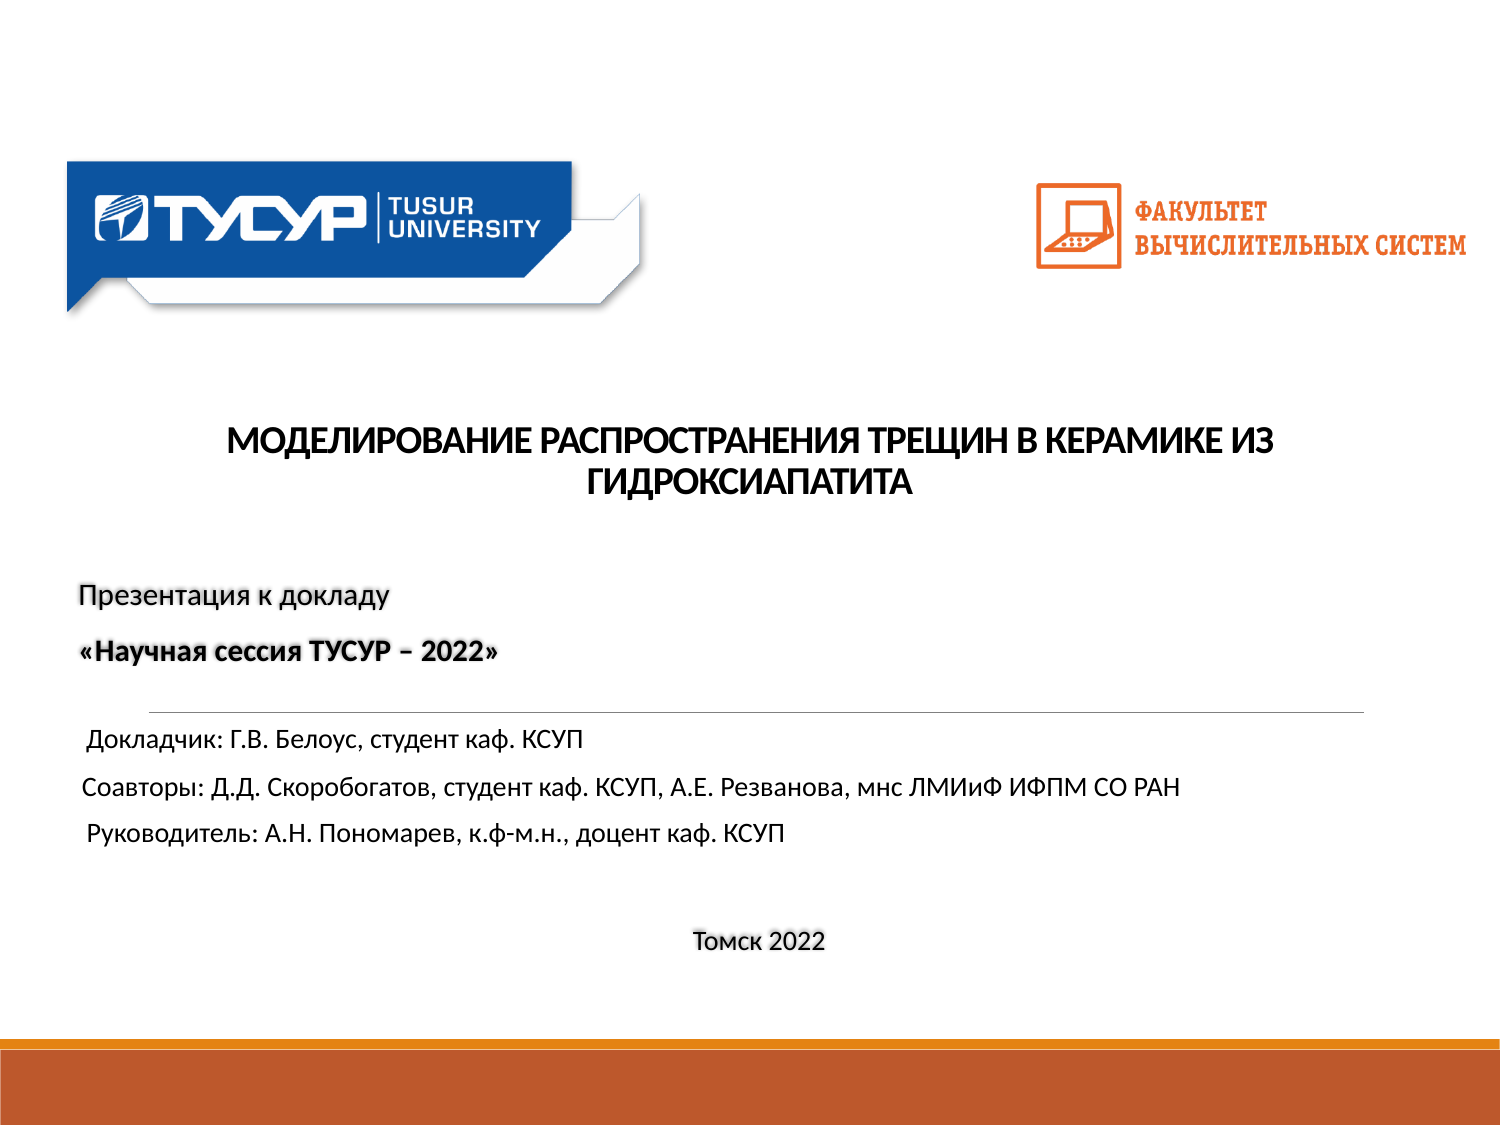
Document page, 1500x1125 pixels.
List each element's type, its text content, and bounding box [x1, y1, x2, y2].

text_box Докладчик: Г.В. Белоус, студент каф. КСУП [71, 712, 599, 761]
text_box Руководитель: А.Н. Пономарев, к.ф-м.н., доцент каф. КСУП [71, 806, 801, 856]
text_box Презентация к докладу «Научная сессия ТУСУР – 2022» [67, 568, 1122, 696]
text_box Томск 2022 [657, 916, 862, 972]
picture [1036, 183, 1467, 270]
title МОДЕЛИРОВАНИЕ РАСПРОСТРАНЕНИЯ ТРЕЩИН В КЕРАМИКЕ ИЗ ГИДРОКСИАПАТИТА [133, 412, 1367, 759]
text_box Соавторы: Д.Д. Скоробогатов, студент каф. КСУП, А.Е. Резванова, мнс ЛМИиФ ИФПМ СО РАН [67, 761, 1210, 810]
picture [66, 160, 641, 313]
